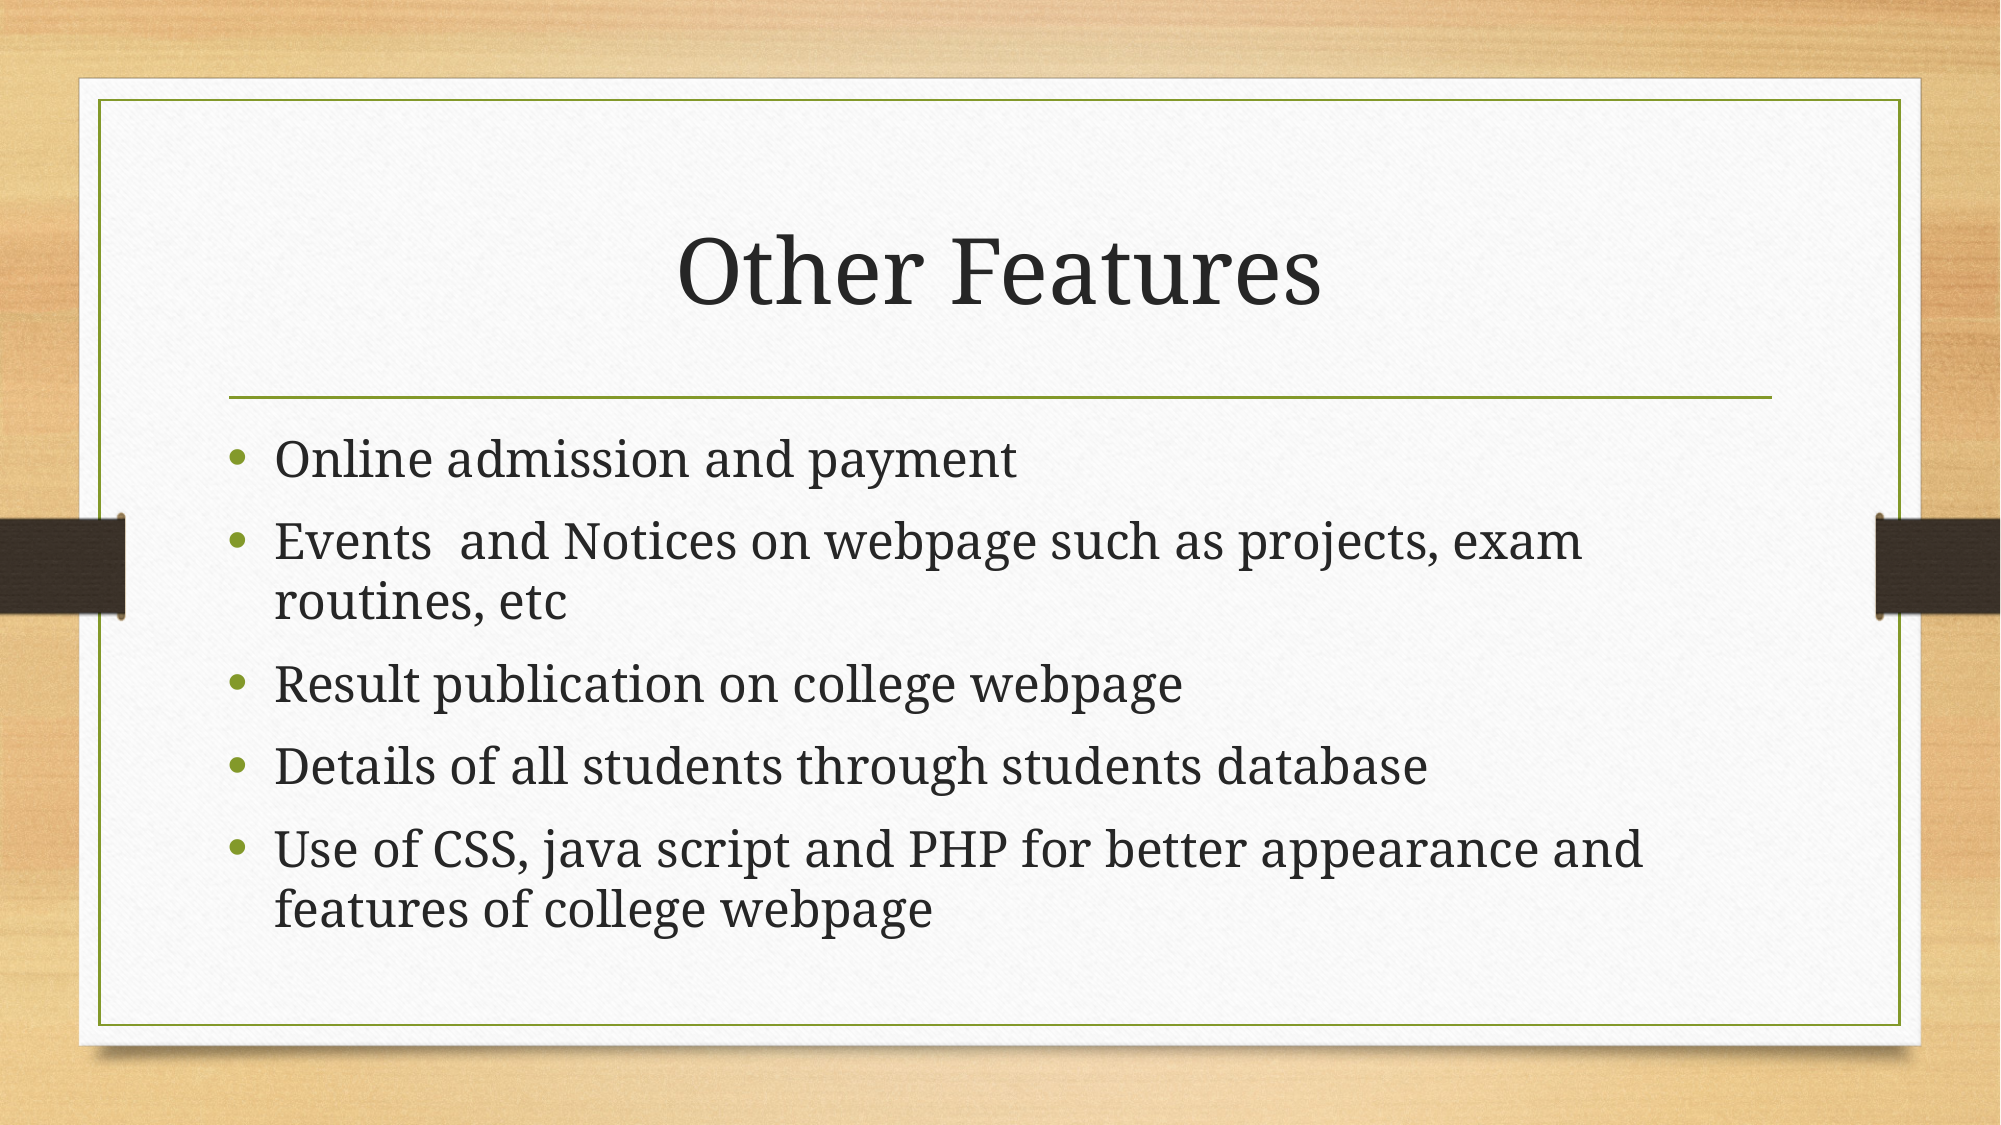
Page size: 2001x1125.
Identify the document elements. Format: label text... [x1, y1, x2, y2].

picture [0, 0, 2001, 1125]
list Online admission and payment Events and Notices on webpage such as projects, exam routines, etc Result publication on college webpage Details of all students through students database Use of CSS, java script and PHP for better appearance and features of college webpage [212, 419, 1788, 964]
title Other Features [212, 161, 1788, 375]
